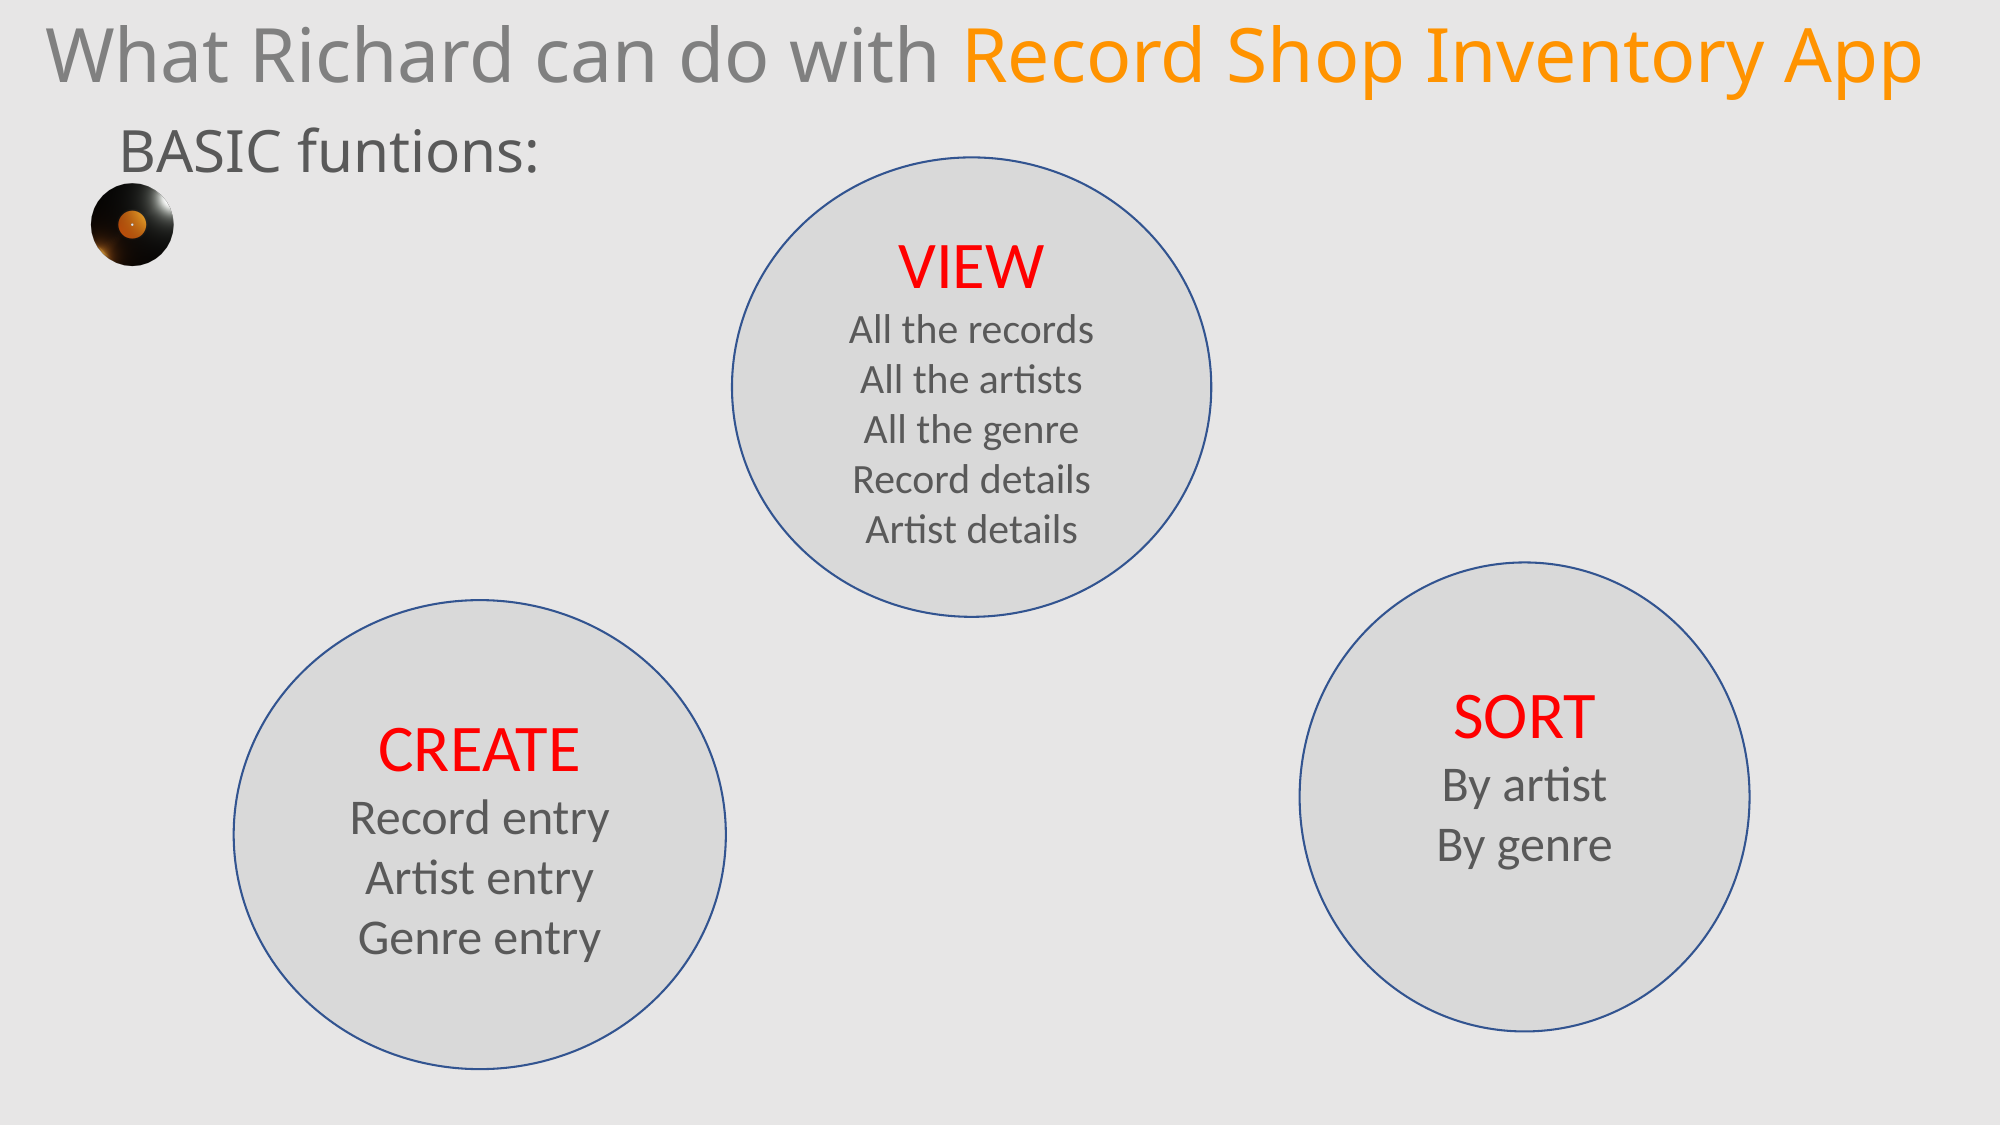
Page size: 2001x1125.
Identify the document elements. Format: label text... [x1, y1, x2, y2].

text_box VIEW All the records All the artists All the genre Record details Artist details [730, 156, 1213, 618]
text_box What Richard can do with Record Shop Inventory App BASIC funtions: [30, 0, 1941, 455]
text_box CREATE Record entry Artist entry Genre entry [232, 599, 727, 1071]
text_box SORT By artist By genre [1298, 561, 1751, 1033]
picture [38, 173, 228, 280]
